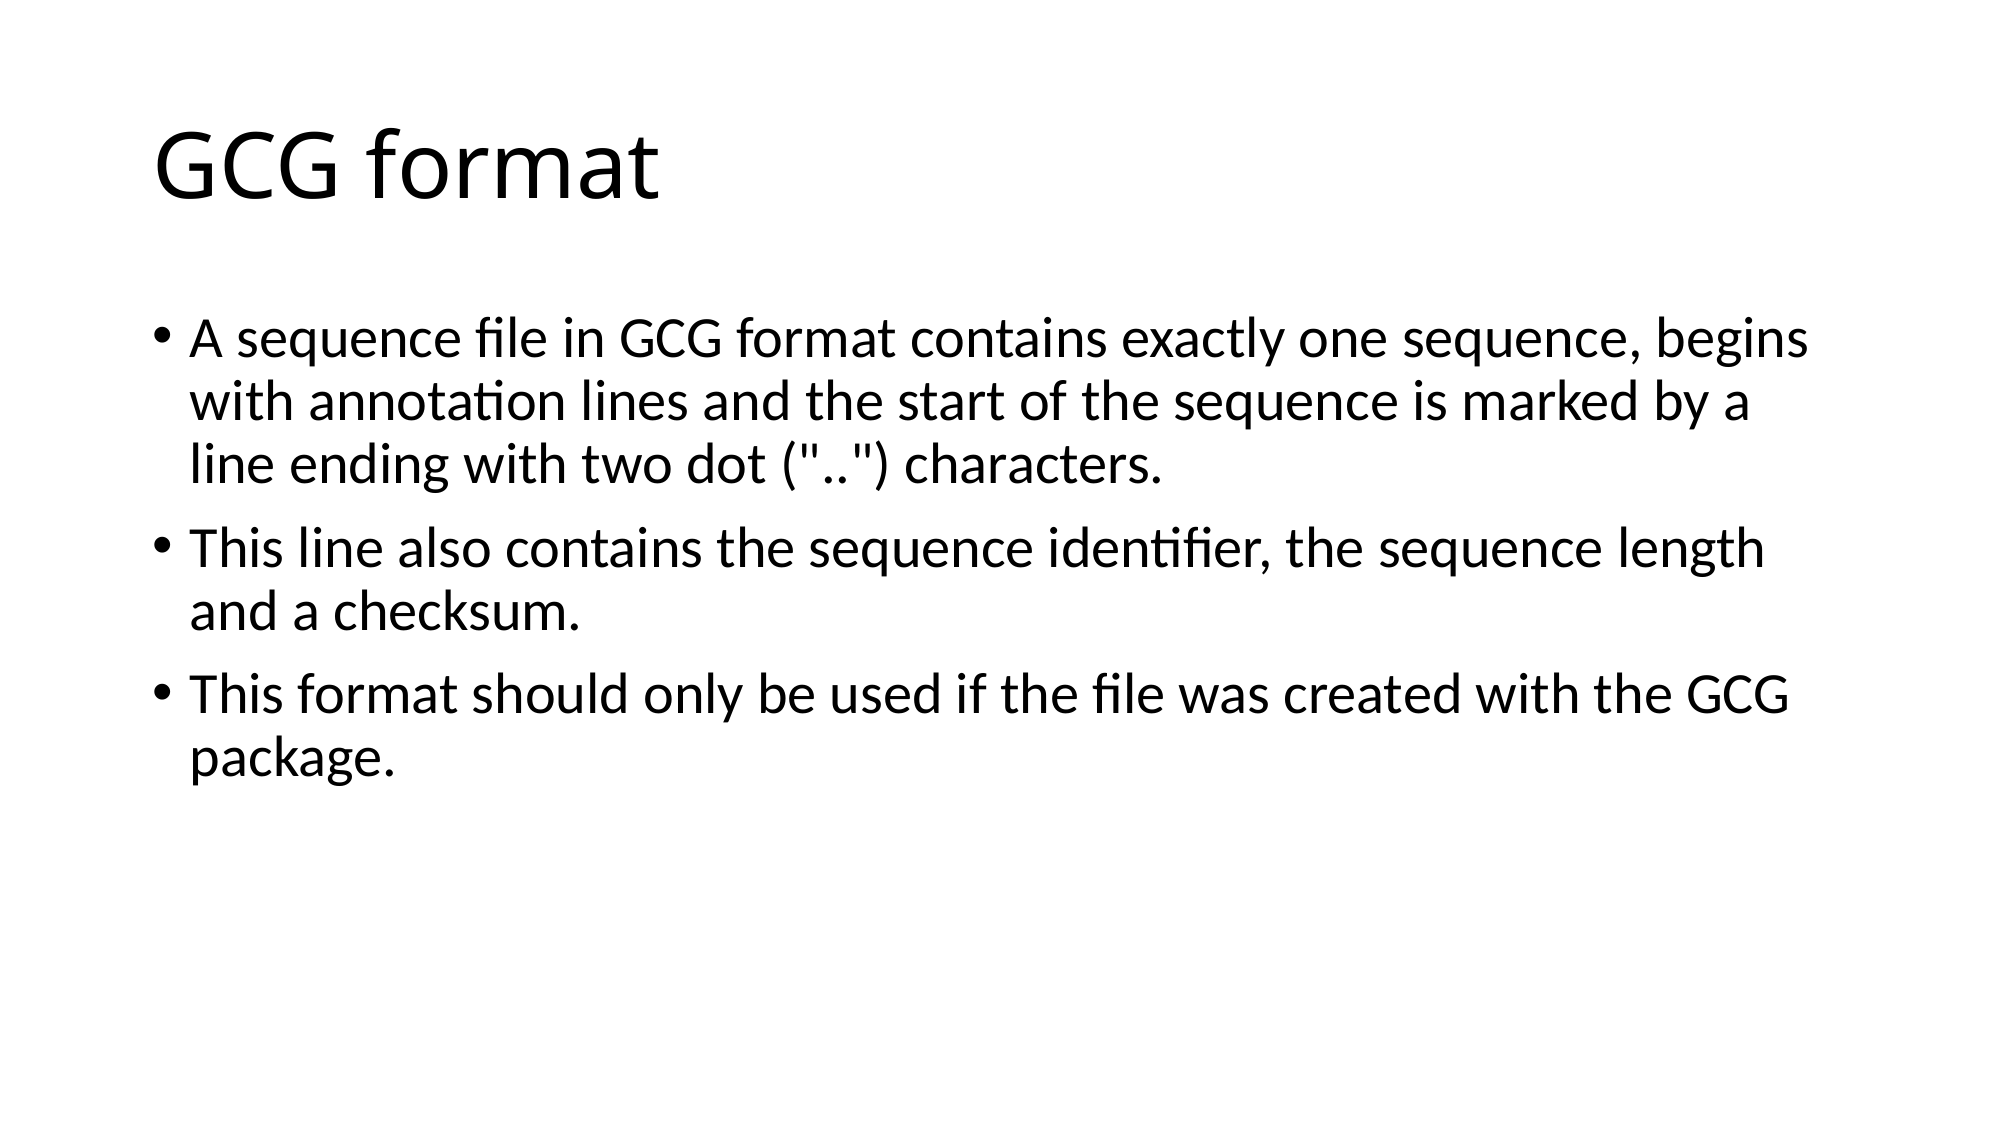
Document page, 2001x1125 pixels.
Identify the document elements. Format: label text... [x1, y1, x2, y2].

title GCG format [137, 59, 1863, 278]
list A sequence file in GCG format contains exactly one sequence, begins with annotation lines and the start of the sequence is marked by a line ending with two dot ("..") characters. This line also contains the sequence identifier, the sequence length and a checksum. This format should only be used if the file was created with the GCG package. [137, 299, 1863, 1014]
